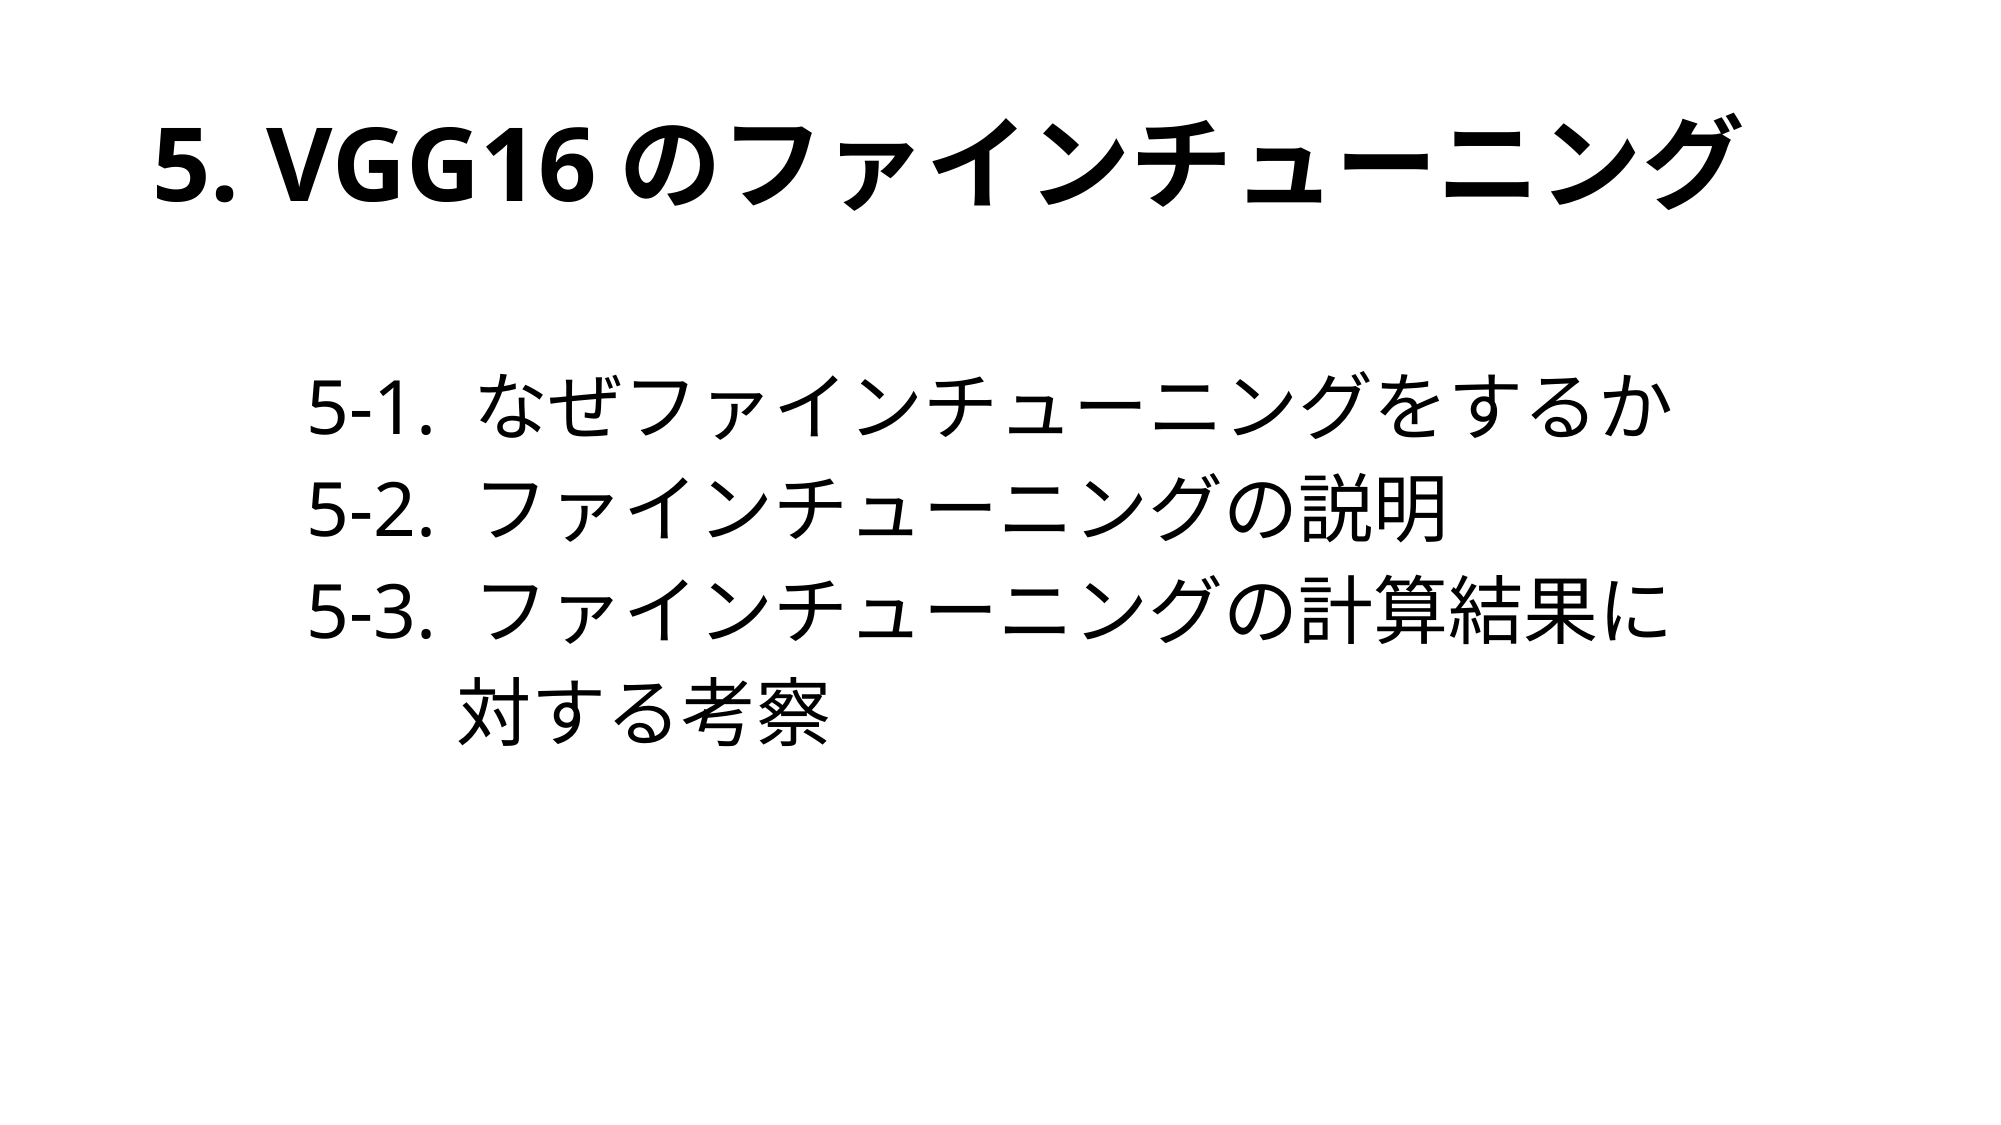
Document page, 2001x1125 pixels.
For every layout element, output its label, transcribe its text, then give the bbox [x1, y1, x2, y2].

title 5. VGG16のファインチューニング [137, 59, 1863, 278]
list 5-1. なぜファインチューニングをするか 5-2. ファインチューニングの説明 5-3. ファインチューニングの計算結果に 対する考察 [291, 362, 2000, 868]
